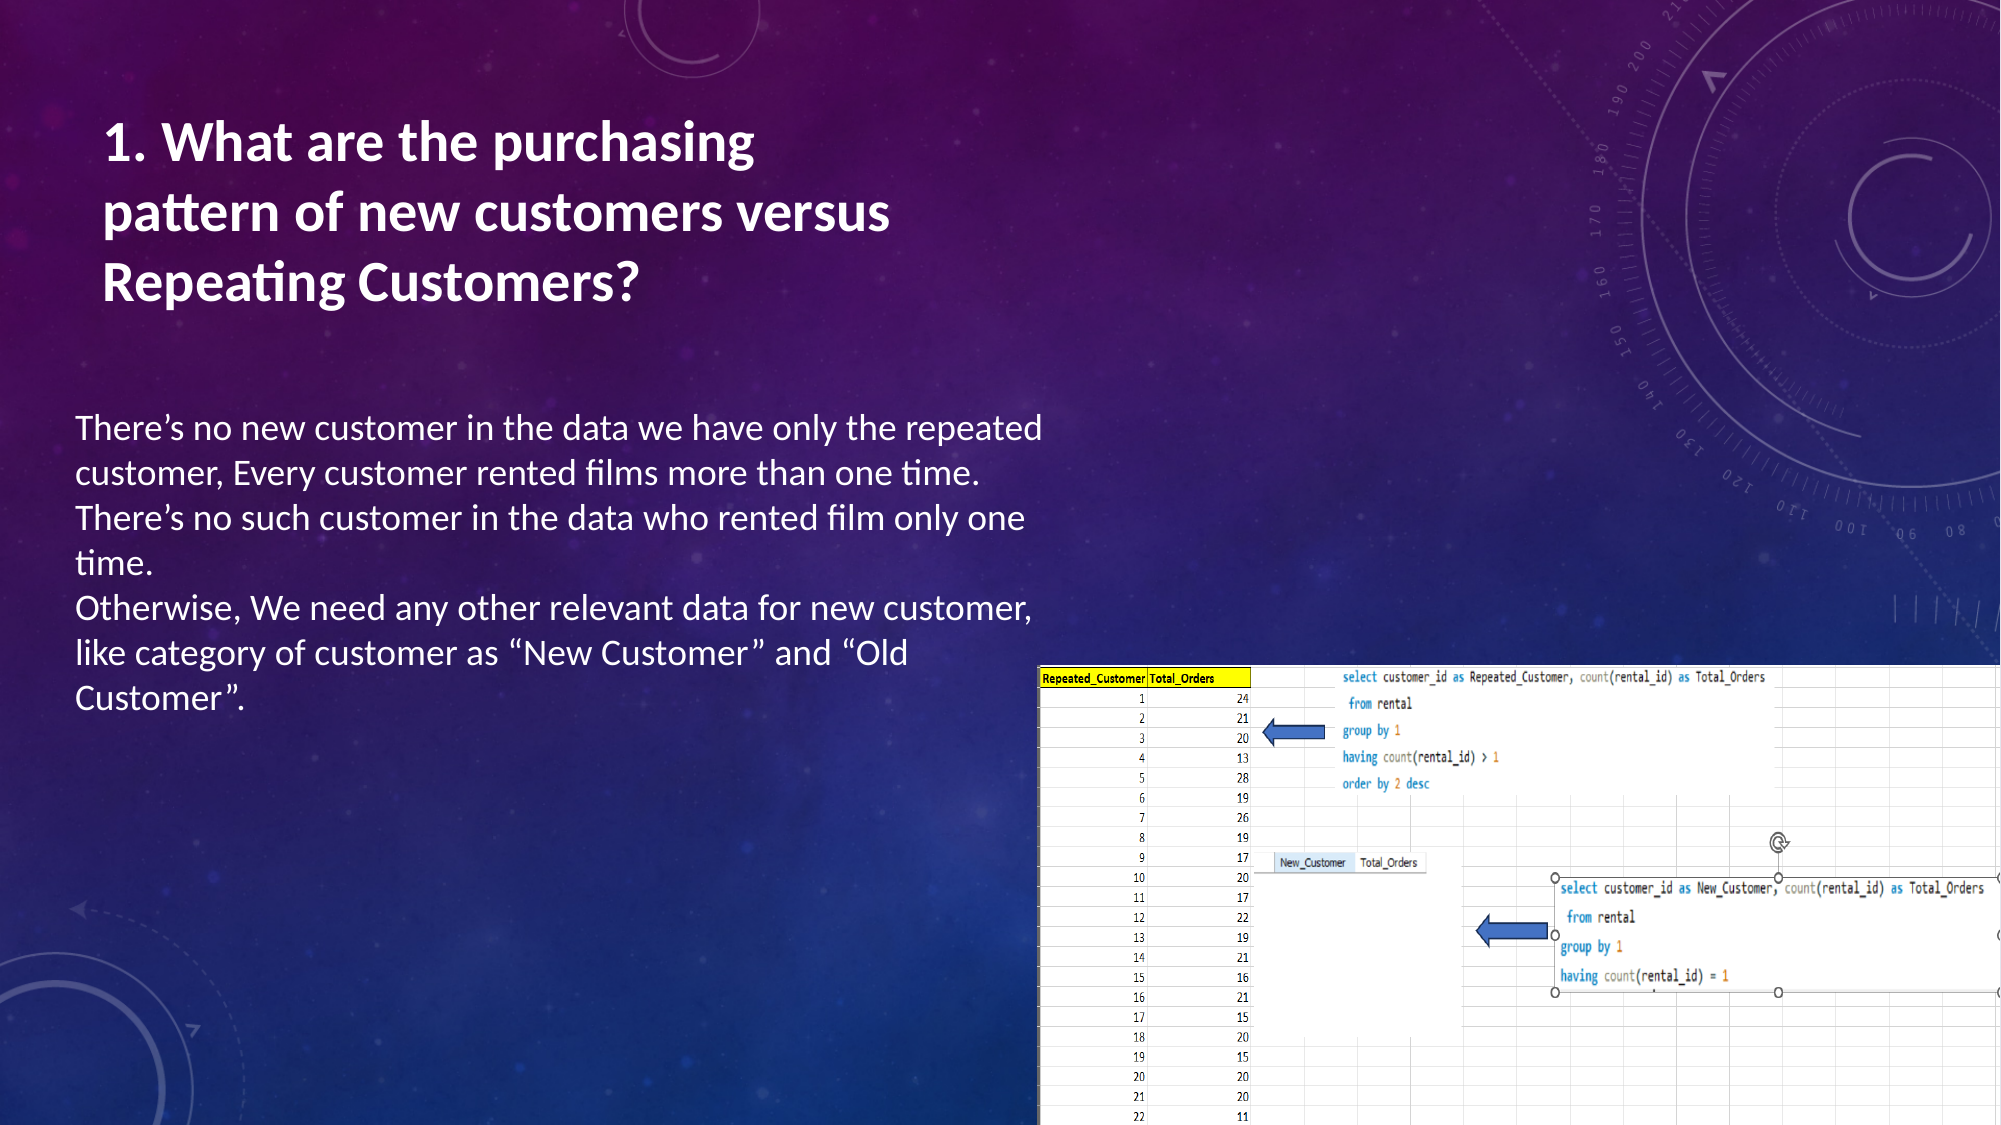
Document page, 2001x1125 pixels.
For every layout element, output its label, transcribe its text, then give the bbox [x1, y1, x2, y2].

text_box 1. What are the purchasing pattern of new customers versus Repeating Customers? [88, 95, 939, 321]
picture [0, 0, 2001, 1125]
text_box There’s no new customer in the data we have only the repeated customer, Every customer rented films more than one time. There’s no such customer in the data who rented film only one time. Otherwise, We need any other relevant data for new customer, like category of customer as “New Customer” and “Old Customer”. [60, 395, 1071, 726]
